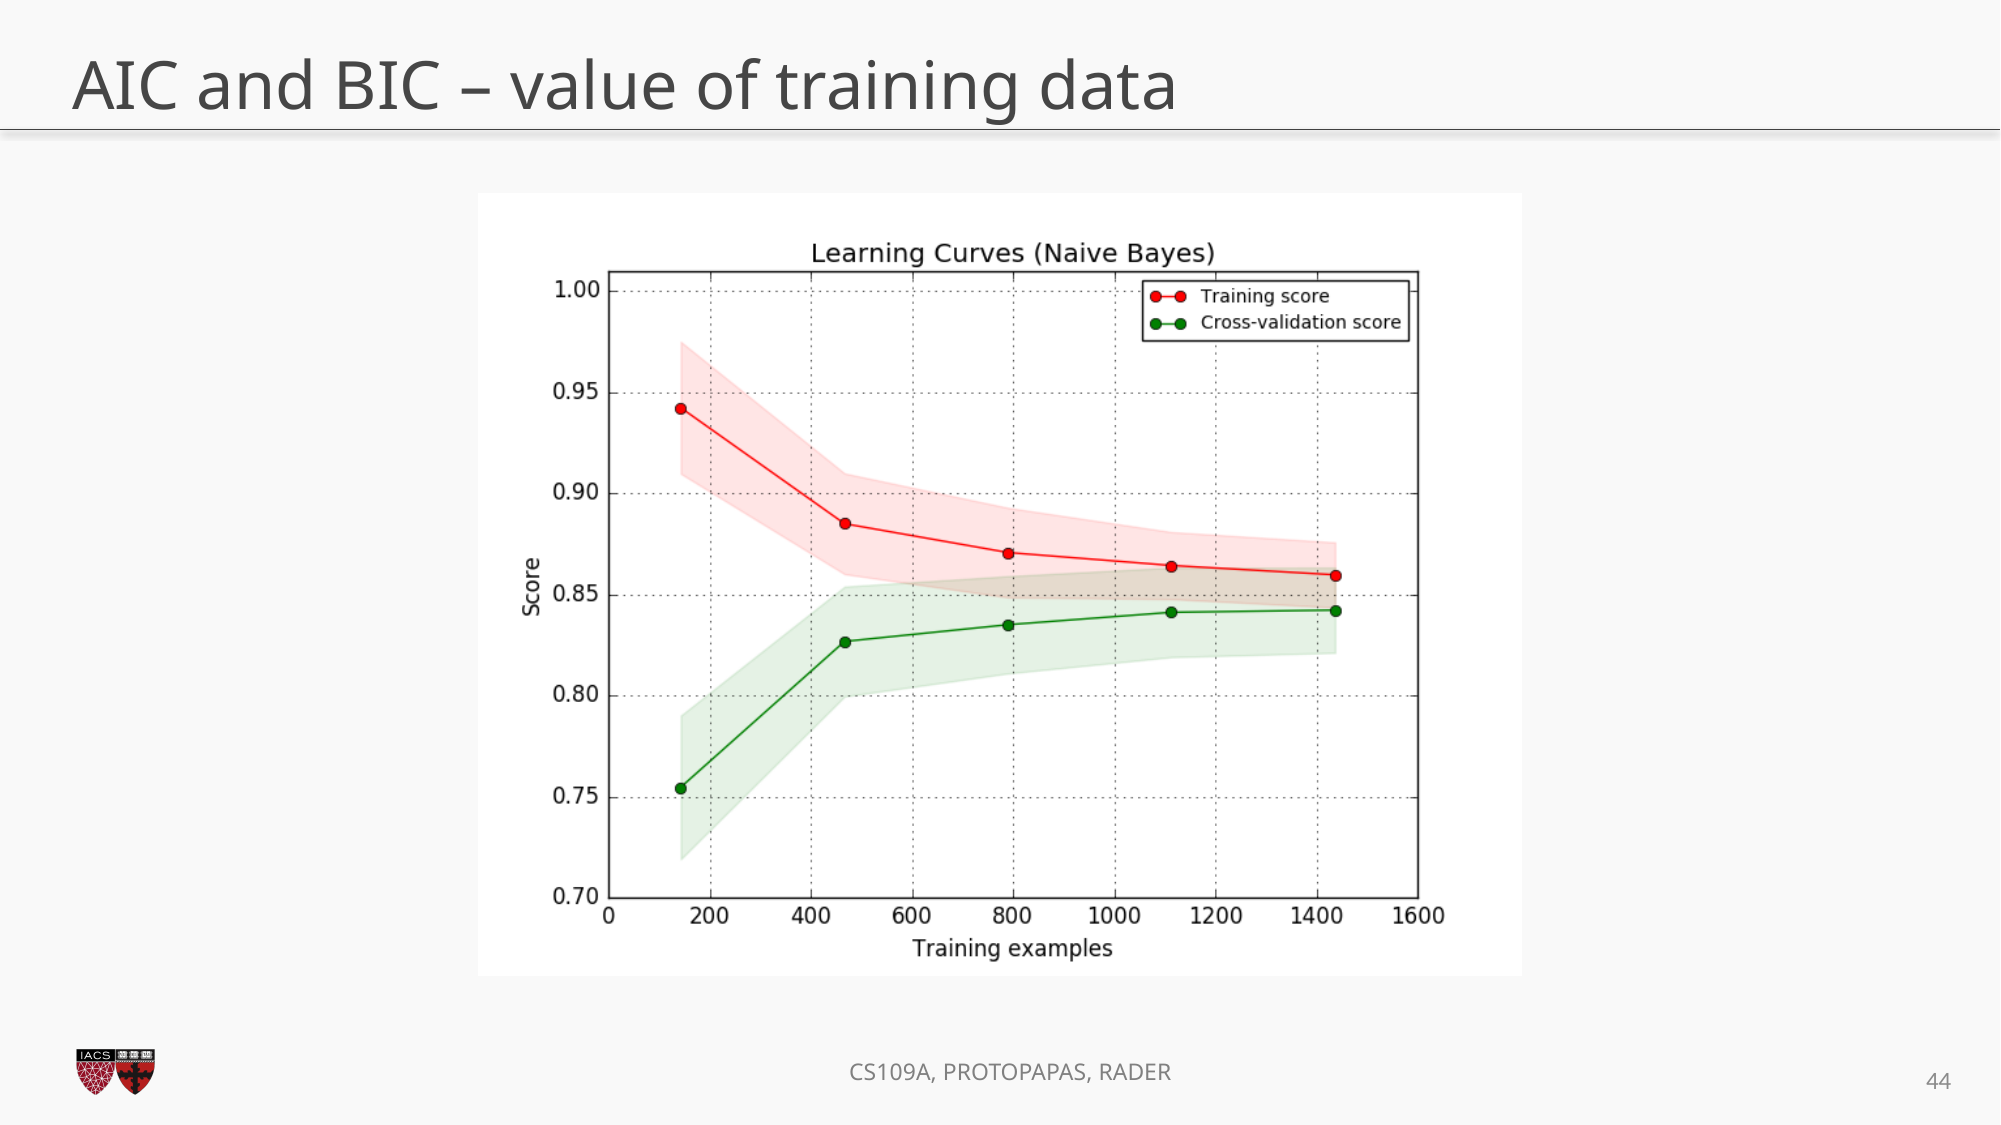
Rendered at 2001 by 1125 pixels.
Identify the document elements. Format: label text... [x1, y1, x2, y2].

slide_number 43 [1500, 1050, 1967, 1110]
title AIC and BIC – value of training data [57, 35, 1943, 162]
picture [478, 192, 1522, 976]
picture [75, 1049, 155, 1095]
